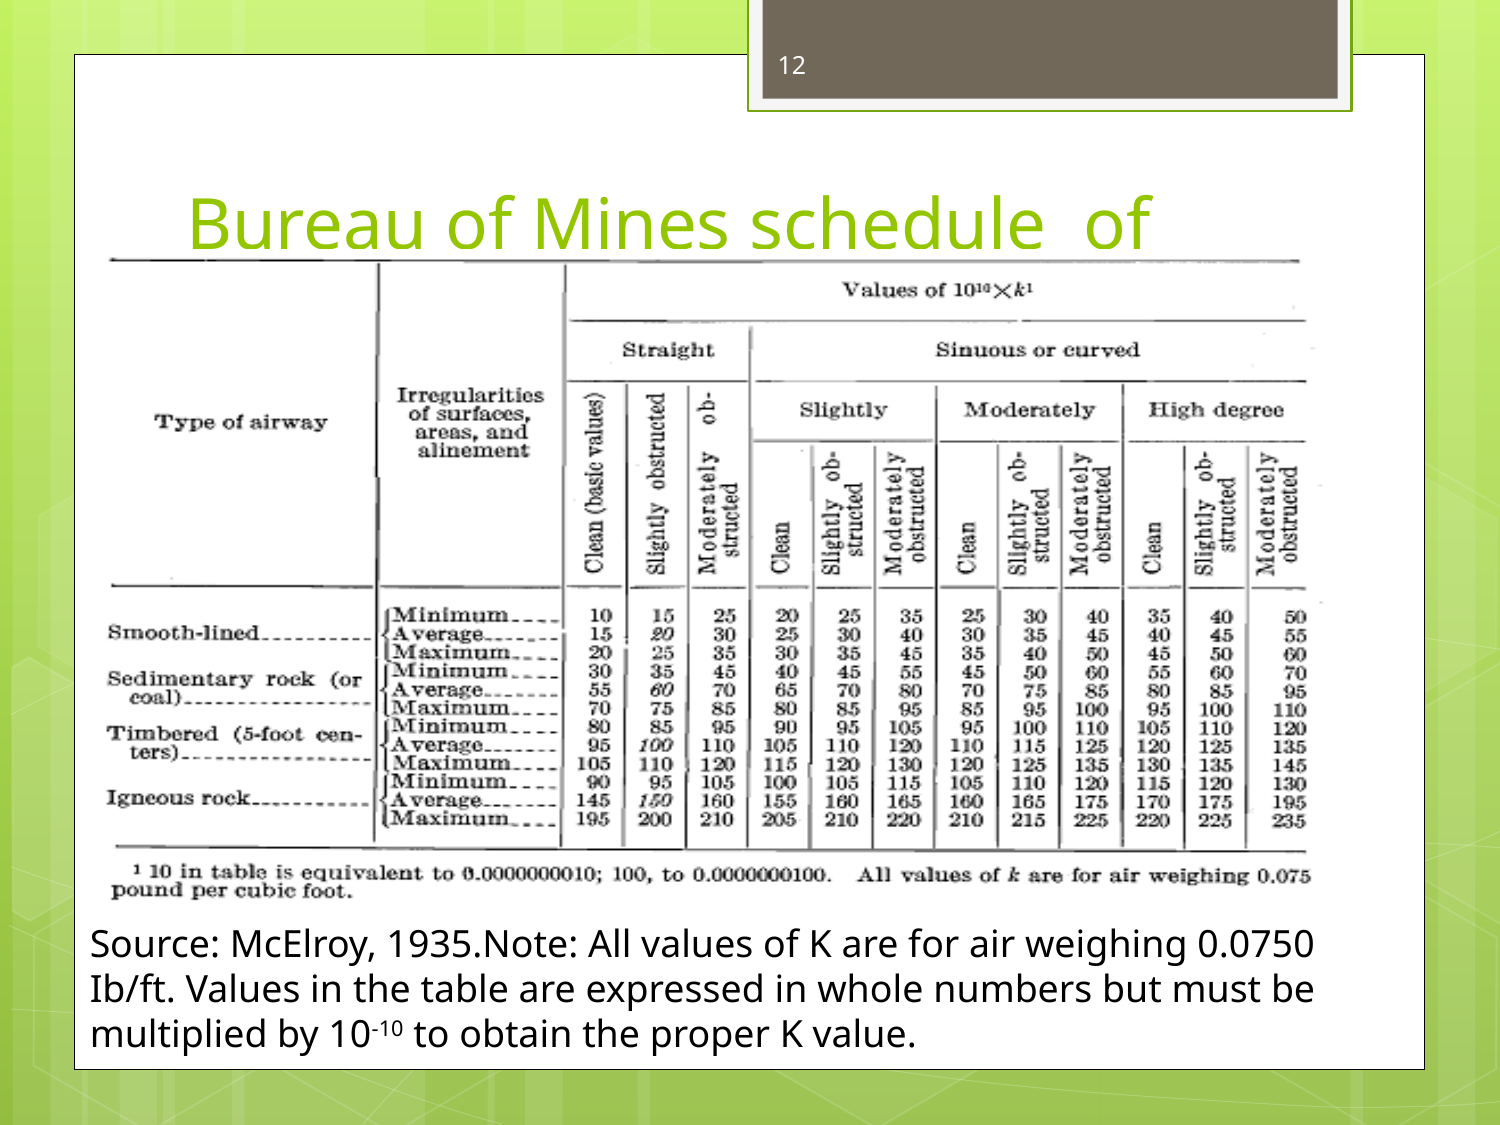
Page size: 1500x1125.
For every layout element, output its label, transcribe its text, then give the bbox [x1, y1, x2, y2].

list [87, 249, 1351, 913]
text_box Source: McElroy, 1935.Note: All values of K are for air weighing 0.0750 Ib/ft. Values in the table are expressed in whole numbers but must be multiplied by 10-10 to obtain the proper K value. [74, 912, 1350, 1108]
slide_number 12 [762, 36, 982, 97]
title Bureau of Mines schedule of friction factors for mine airways [171, 168, 1324, 247]
